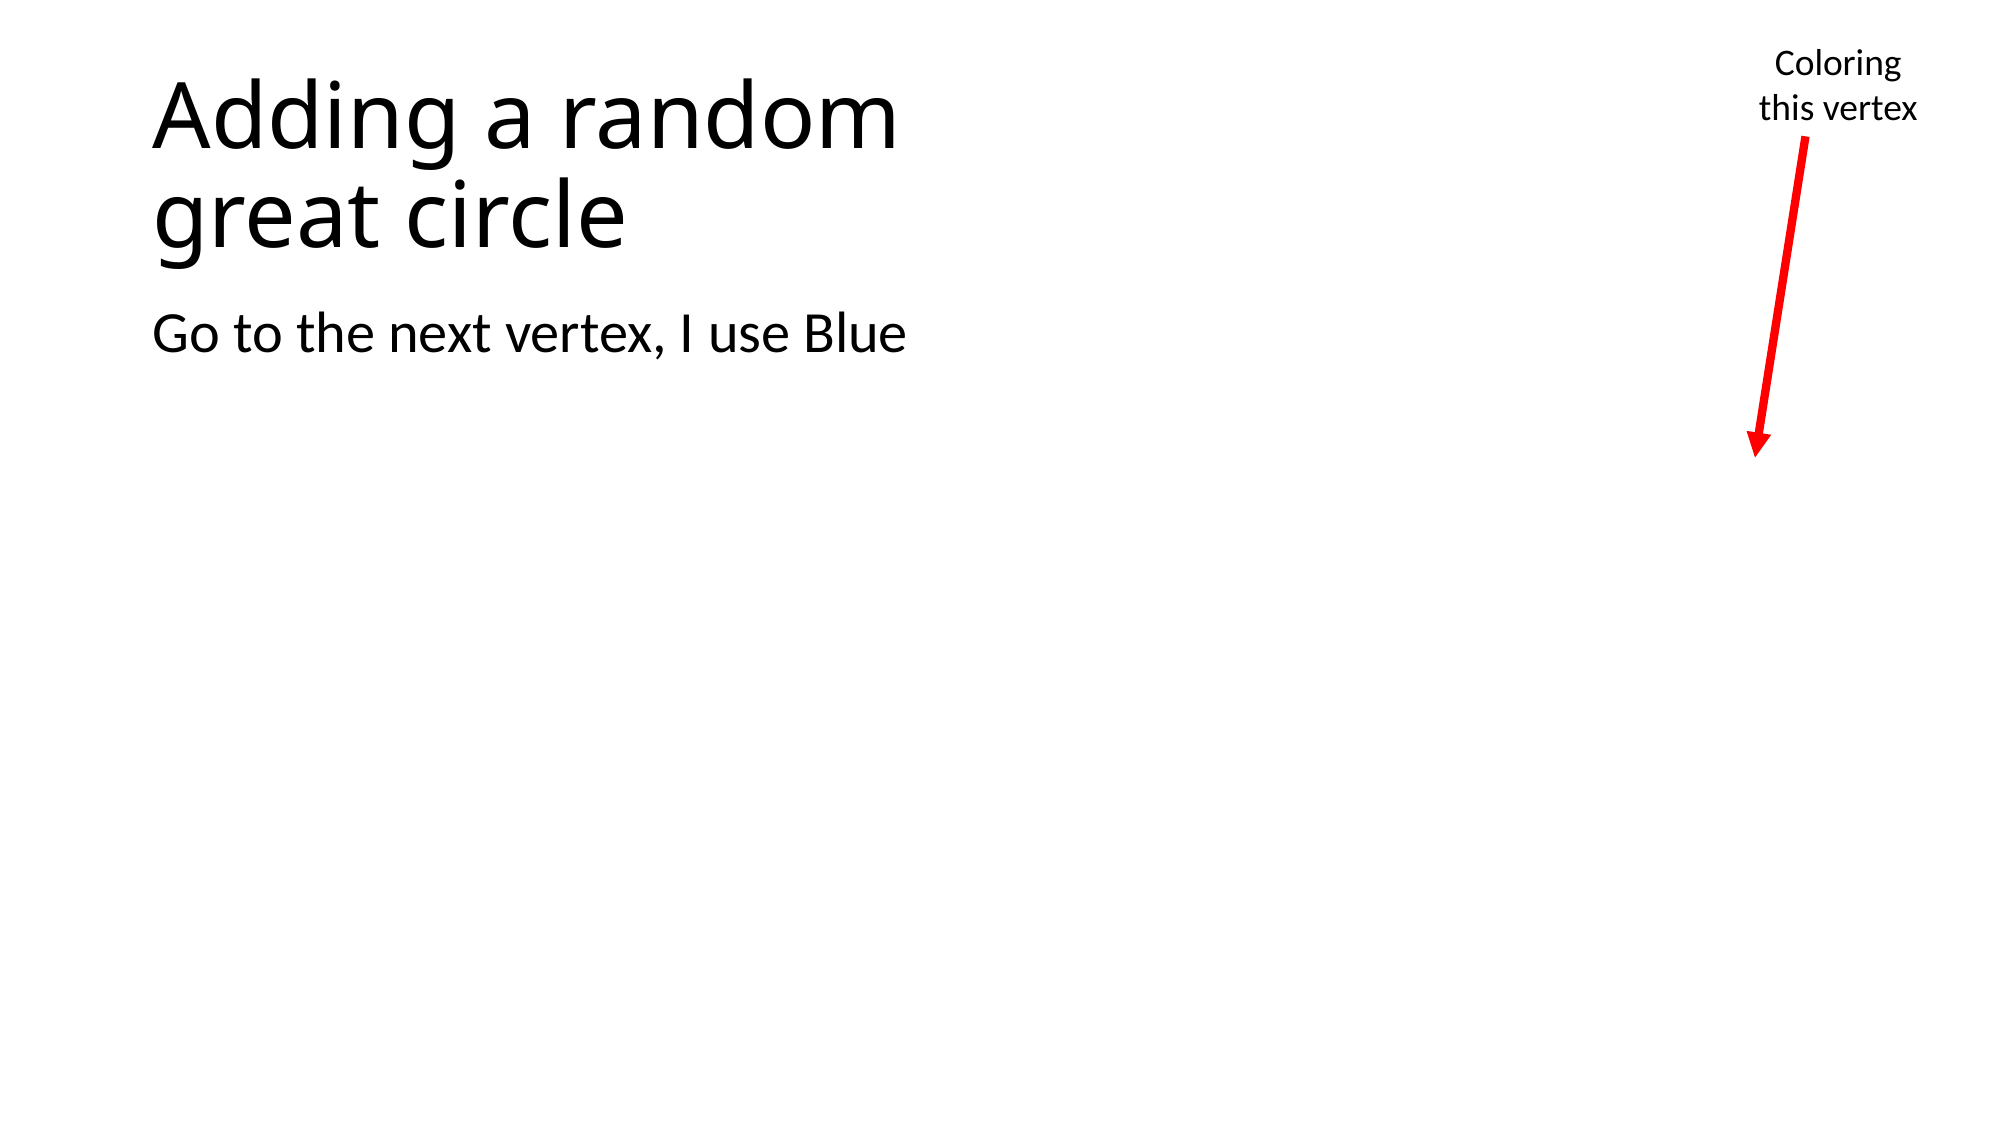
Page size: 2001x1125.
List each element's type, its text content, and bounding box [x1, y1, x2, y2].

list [955, 30, 1959, 1009]
title Adding a random great circle [137, 59, 925, 278]
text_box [1754, 136, 1806, 458]
text_box Go to the next vertex, I use Blue [137, 294, 955, 1009]
